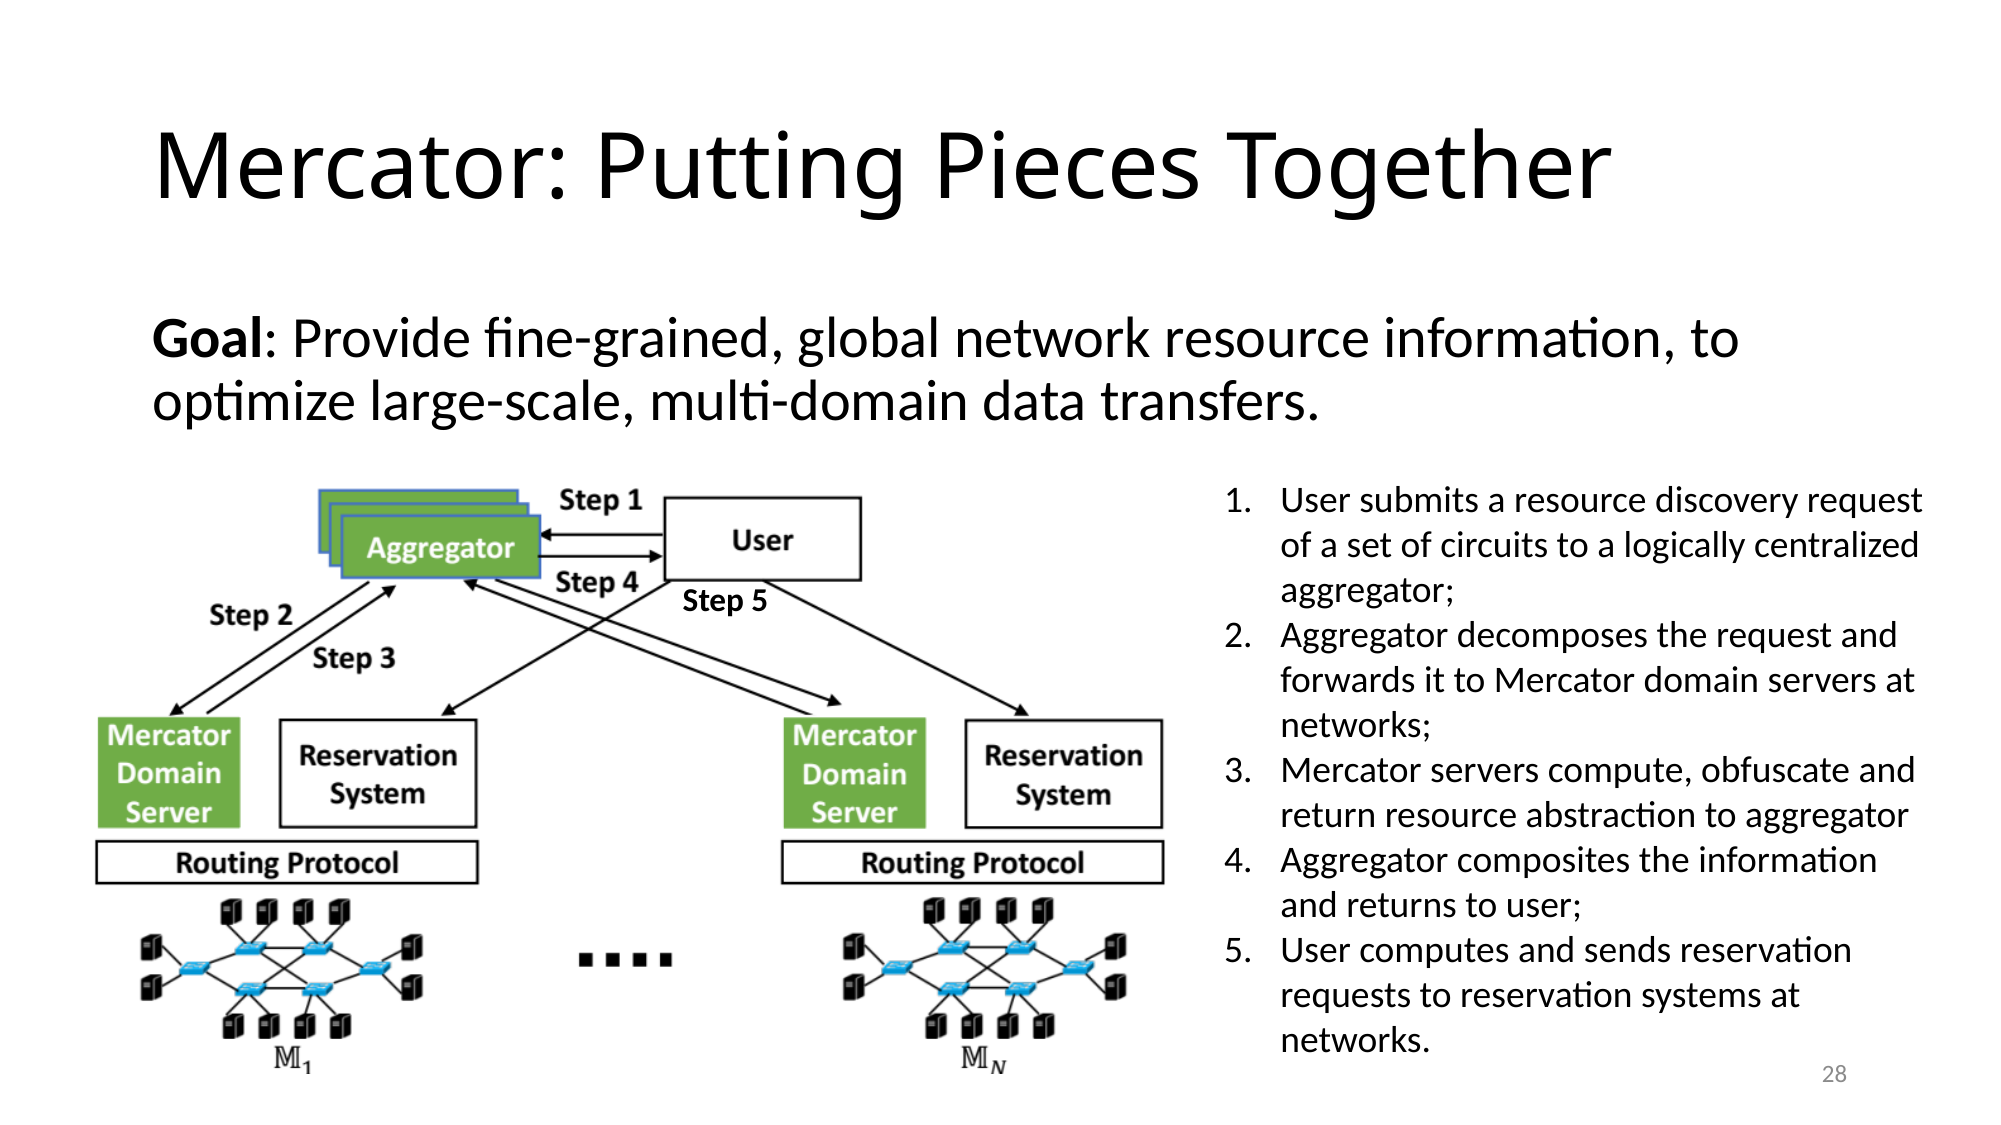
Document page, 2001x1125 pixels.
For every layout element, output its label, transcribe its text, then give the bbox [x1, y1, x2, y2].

list Goal: Provide fine-grained, global network resource information, to optimize large-scale, multi-domain data transfers. [137, 299, 1936, 1014]
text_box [93, 487, 1166, 1074]
text_box User submits a resource discovery request of a set of circuits to a logically centralized aggregator; Aggregator decomposes the request and forwards it to Mercator domain servers at networks; Mercator servers compute, obfuscate and return resource abstraction to aggregator Aggregator composites the information and returns to user; User computes and sends reservation requests to reservation systems at networks. [1209, 467, 1944, 1068]
slide_number 28 [1412, 1068, 1863, 1103]
title Mercator: Putting Pieces Together [137, 59, 1863, 278]
